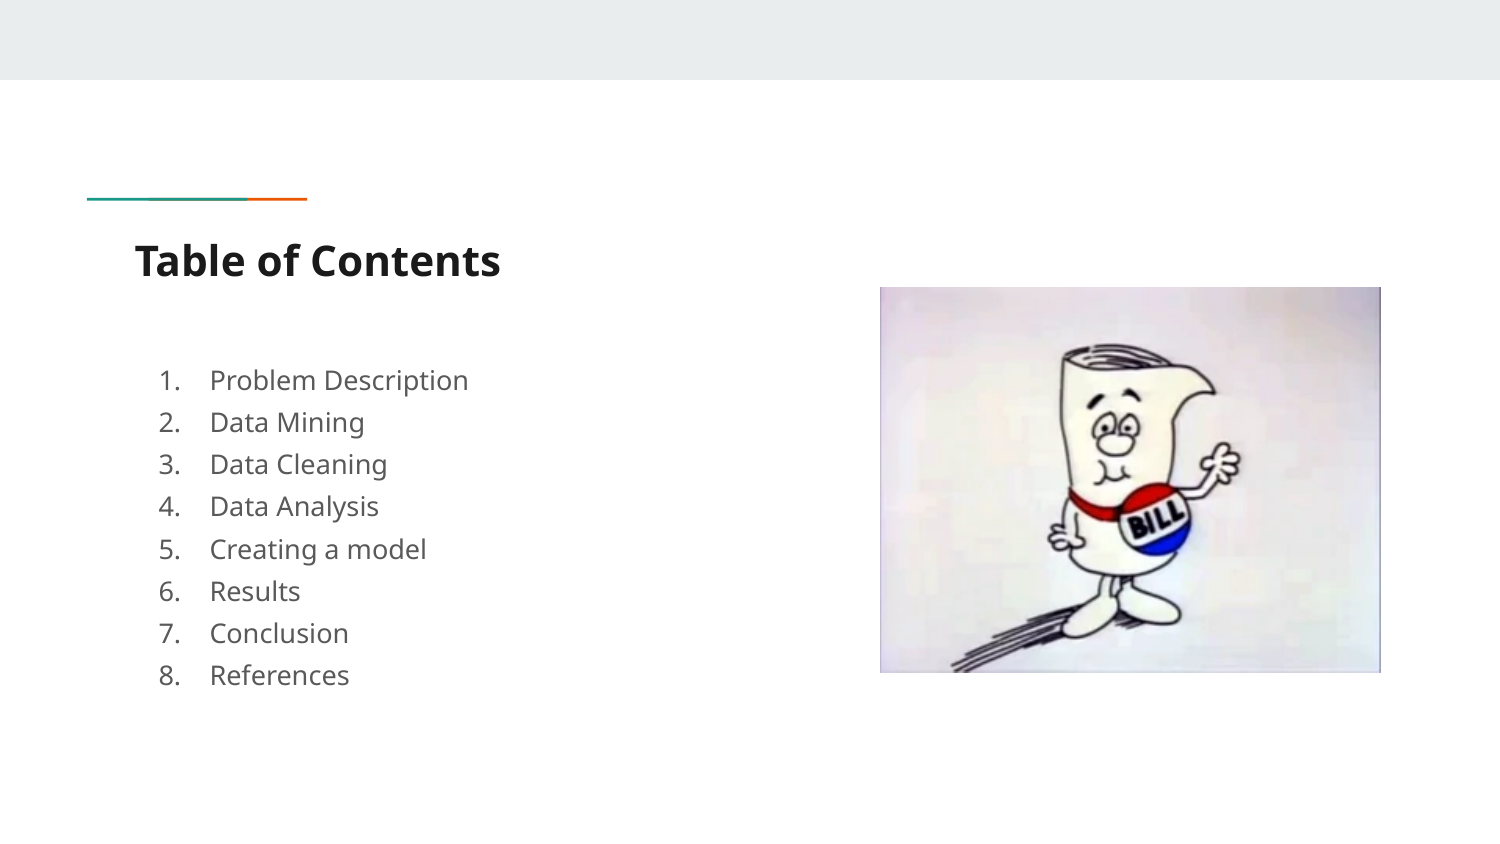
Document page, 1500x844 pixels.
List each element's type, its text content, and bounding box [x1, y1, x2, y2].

title Table of Contents [119, 216, 1381, 305]
list Problem Description Data Mining Data Cleaning Data Analysis Creating a model Results Conclusion References [119, 341, 1381, 736]
picture [880, 287, 1382, 673]
